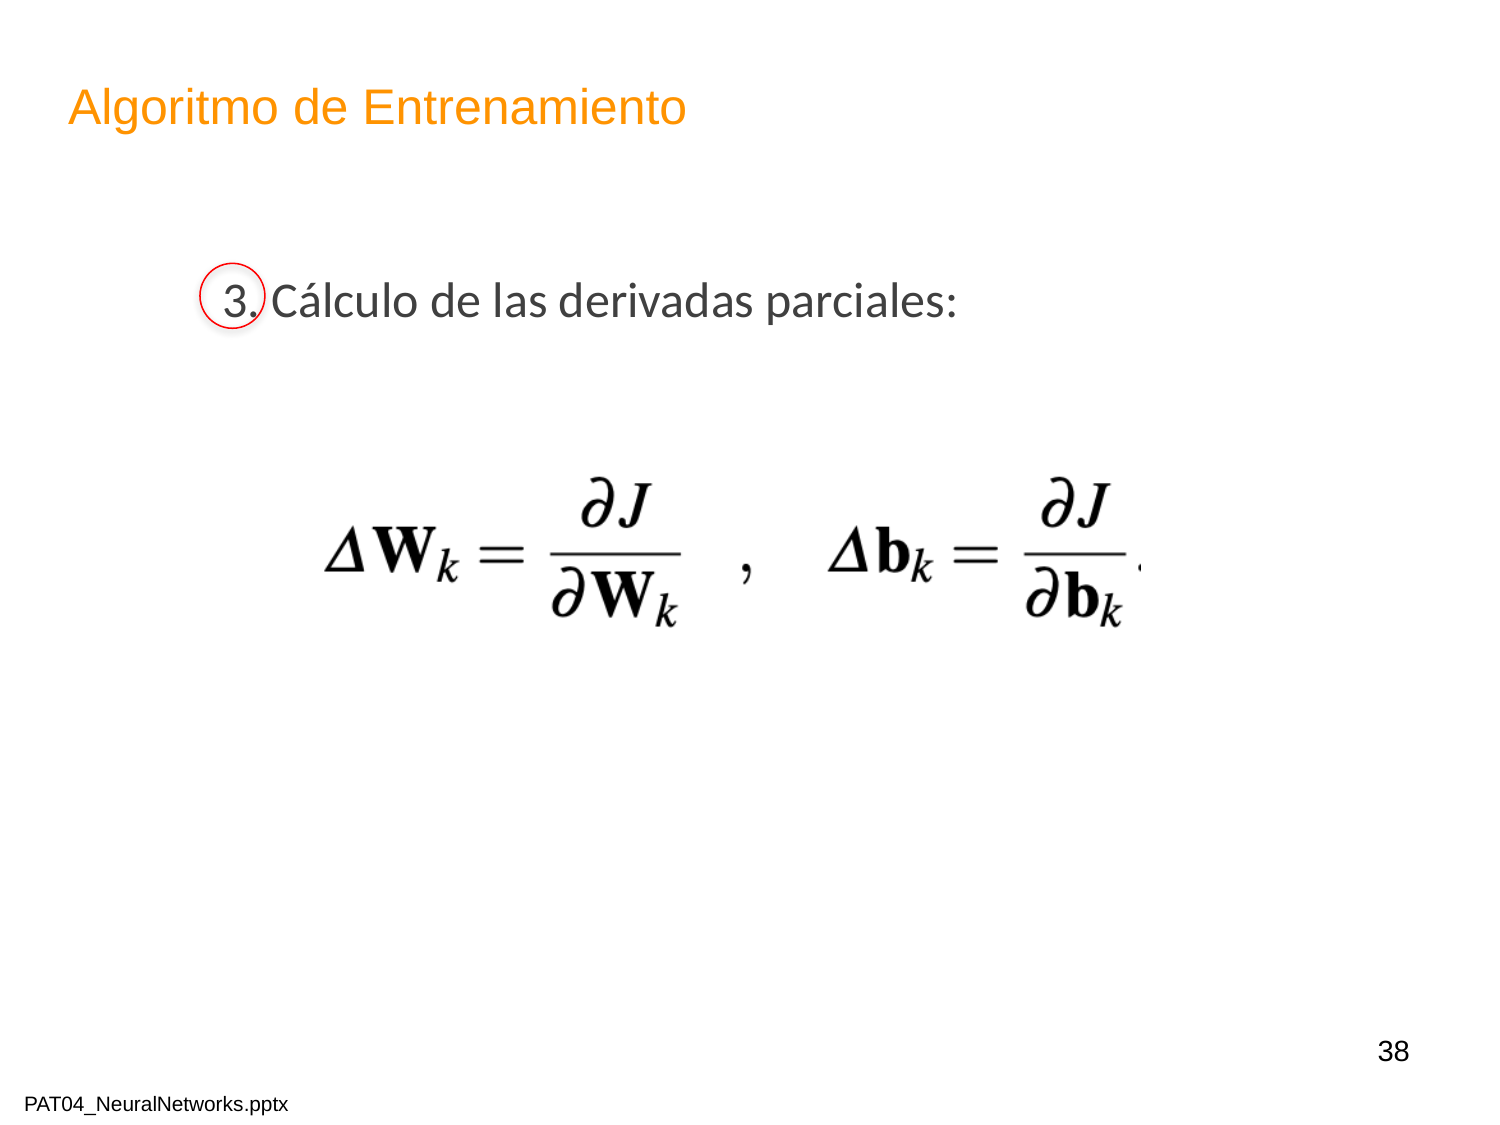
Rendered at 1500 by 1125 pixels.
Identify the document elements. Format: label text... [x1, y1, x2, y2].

picture [272, 427, 1141, 660]
text_box [199, 262, 266, 330]
slide_number 38 [1074, 1024, 1426, 1103]
footer PAT04_NeuralNetworks.pptx [0, 1083, 395, 1125]
text_box Algoritmo de Entrenamiento [53, 67, 703, 142]
text_box 3. Cálculo de las derivadas parciales: [207, 260, 1122, 335]
